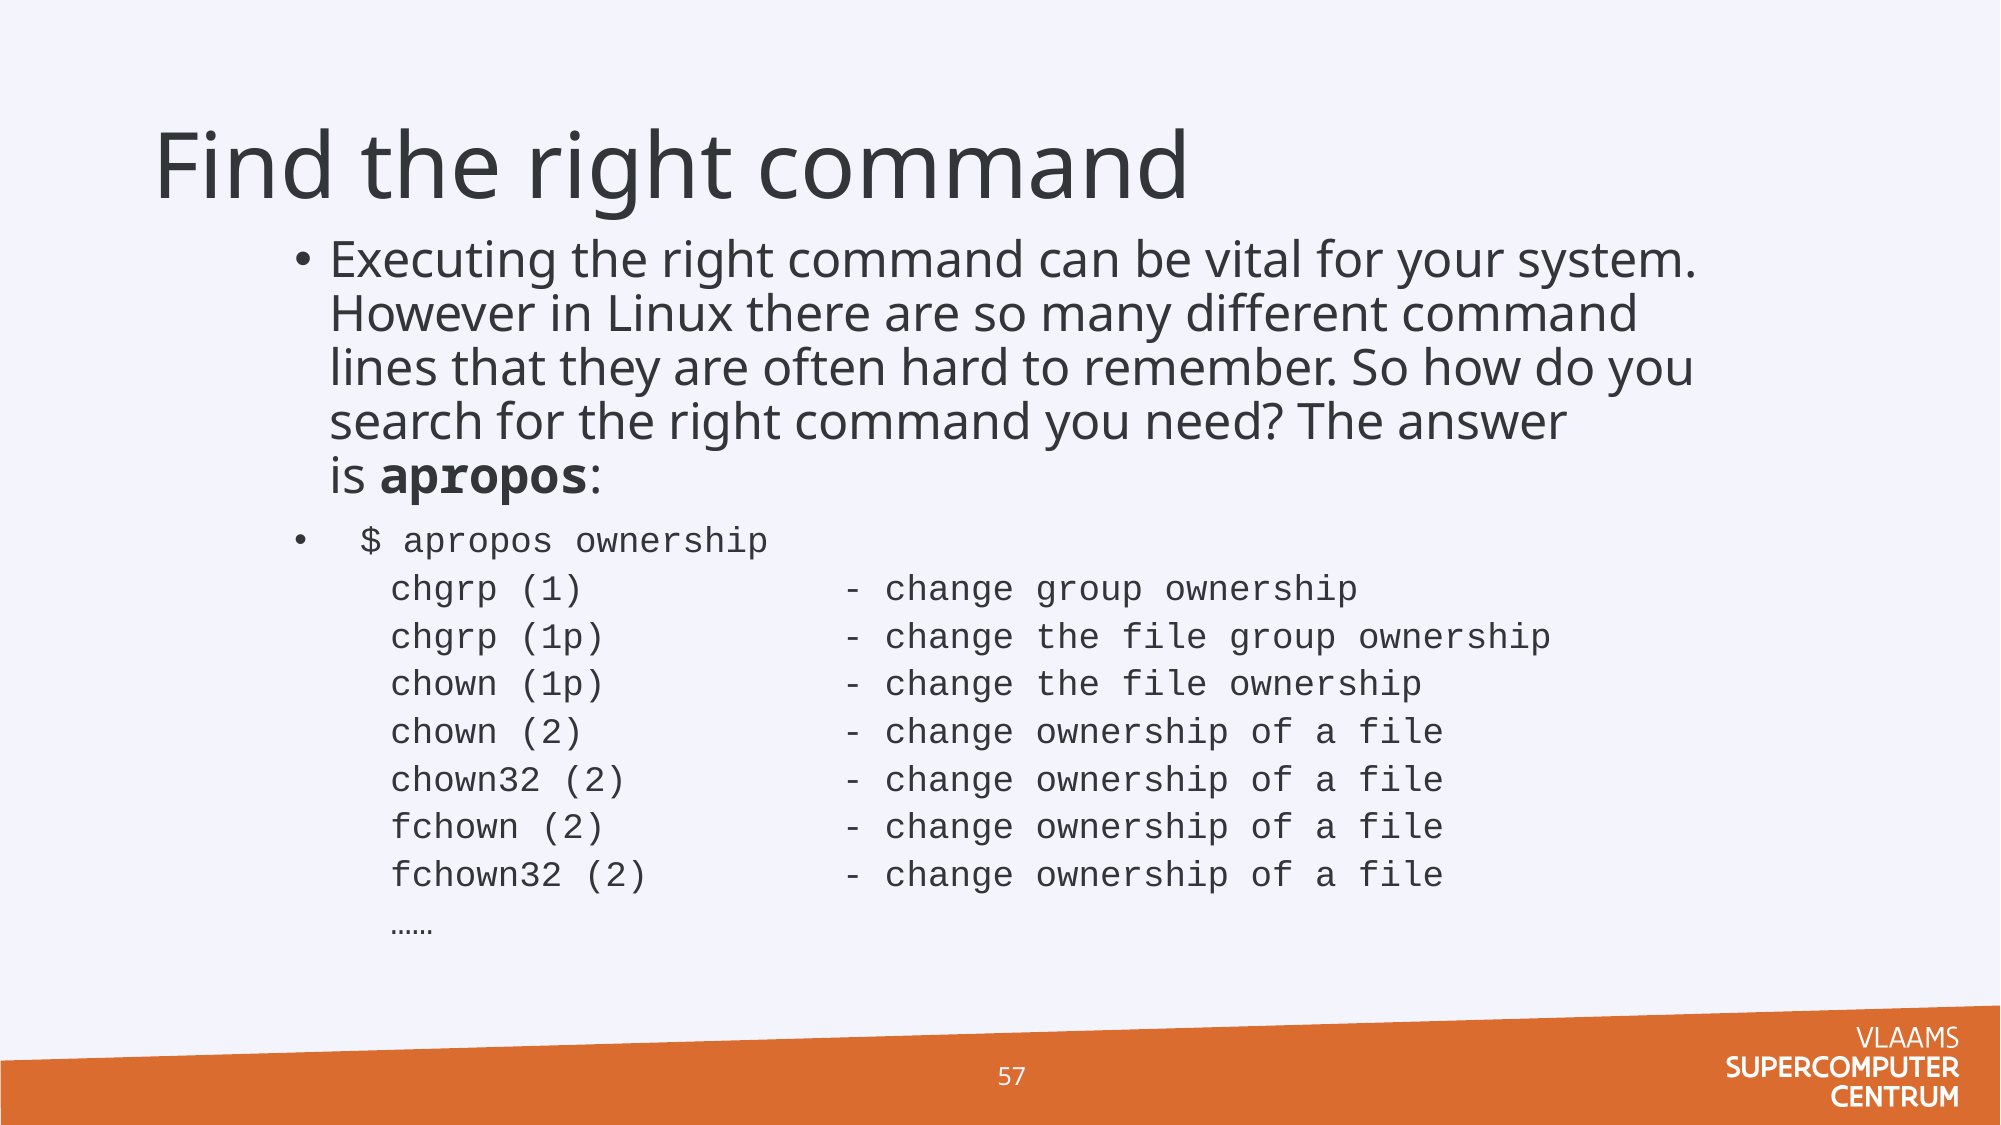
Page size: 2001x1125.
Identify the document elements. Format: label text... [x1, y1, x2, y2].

picture [1725, 1021, 1960, 1117]
slide_number 57 [958, 1047, 1042, 1108]
title Find the right command [137, 59, 1863, 278]
list Executing the right command can be vital for your system. However in Linux there are so many different command lines that they are often hard to remember. So how do you search for the right command you need? The answer is apropos: $ apropos ownership chgrp (1) - change group ownership chgrp (1p) - change the file group ownership chown (1p) - change the file ownership chown (2) - change ownership of a file chown32 (2) - change ownership of a file fchown (2) - change ownership of a file fchown32 (2) - change ownership of a file …… [279, 226, 1750, 952]
